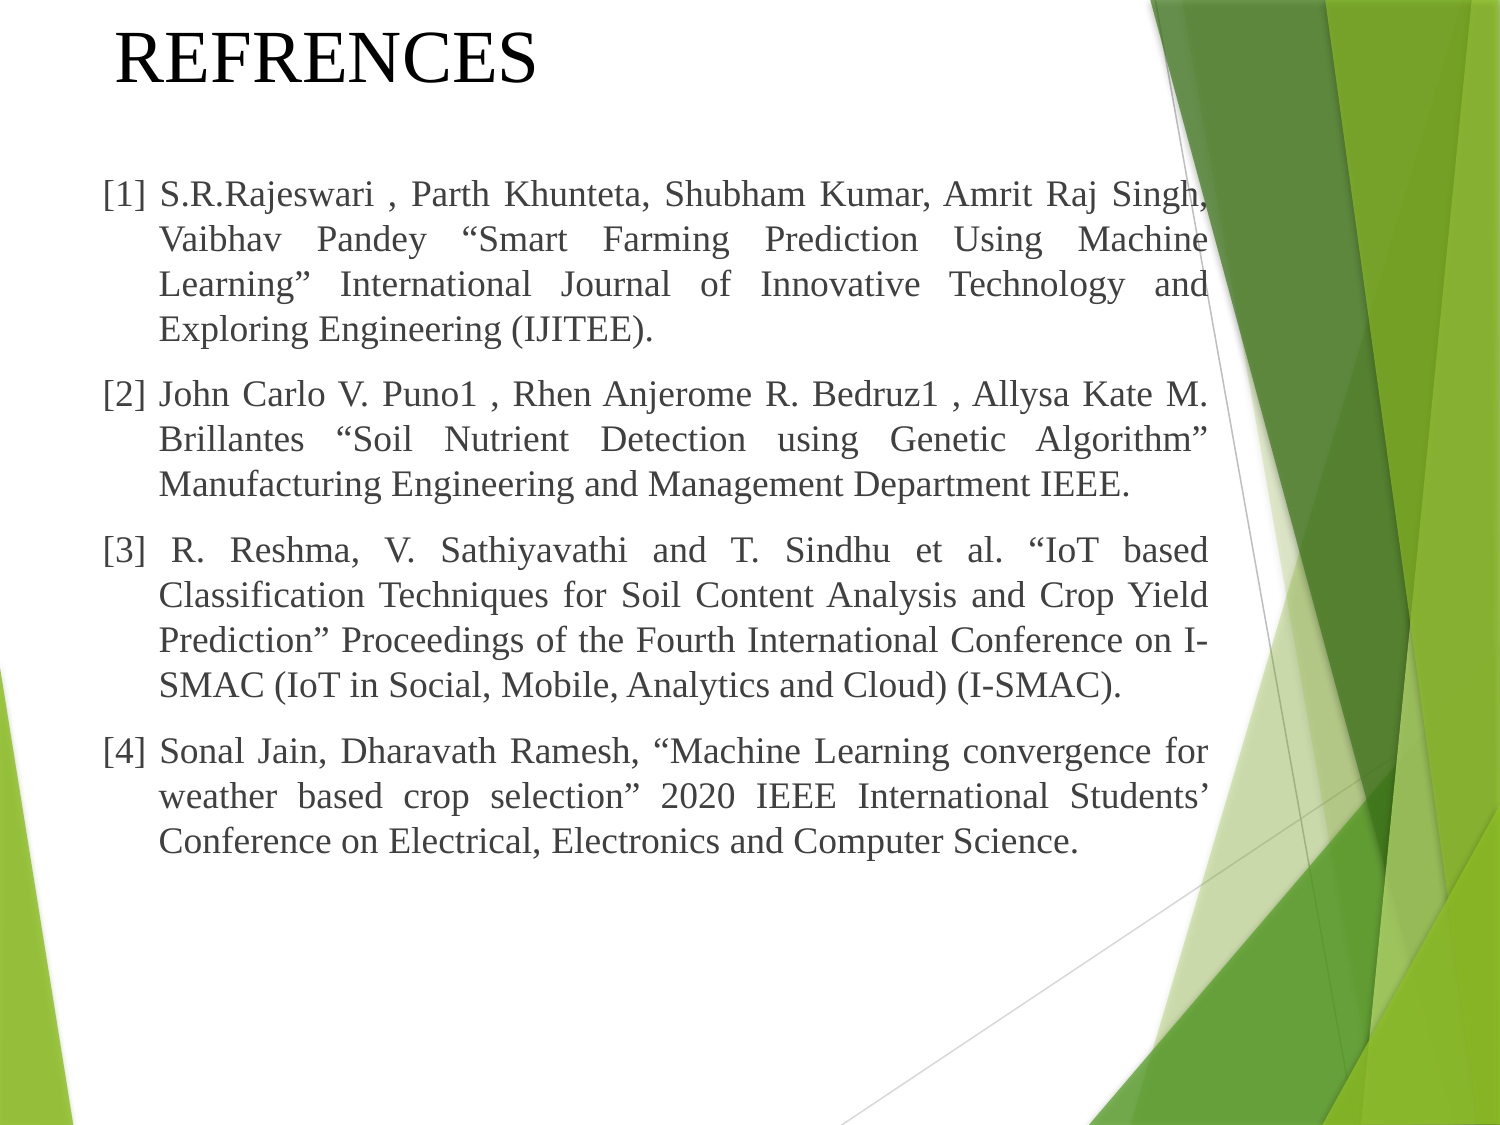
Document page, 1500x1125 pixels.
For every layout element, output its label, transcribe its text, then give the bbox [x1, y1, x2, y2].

list [1] S.R.Rajeswari , Parth Khunteta, Shubham Kumar, Amrit Raj Singh, Vaibhav Pandey “Smart Farming Prediction Using Machine Learning” International Journal of Innovative Technology and Exploring Engineering (IJITEE). [2] John Carlo V. Puno1 , Rhen Anjerome R. Bedruz1 , Allysa Kate M. Brillantes “Soil Nutrient Detection using Genetic Algorithm” Manufacturing Engineering and Management Department IEEE. [3] R. Reshma, V. Sathiyavathi and T. Sindhu et al. “IoT based Classification Techniques for Soil Content Analysis and Crop Yield Prediction” Proceedings of the Fourth International Conference on I-SMAC (IoT in Social, Mobile, Analytics and Cloud) (I-SMAC). [4] Sonal Jain, Dharavath Ramesh, “Machine Learning convergence for weather based crop selection” 2020 IEEE International Students’ Conference on Electrical, Electronics and Computer Science. [87, 161, 1225, 1088]
title REFRENCES [99, 0, 1142, 161]
